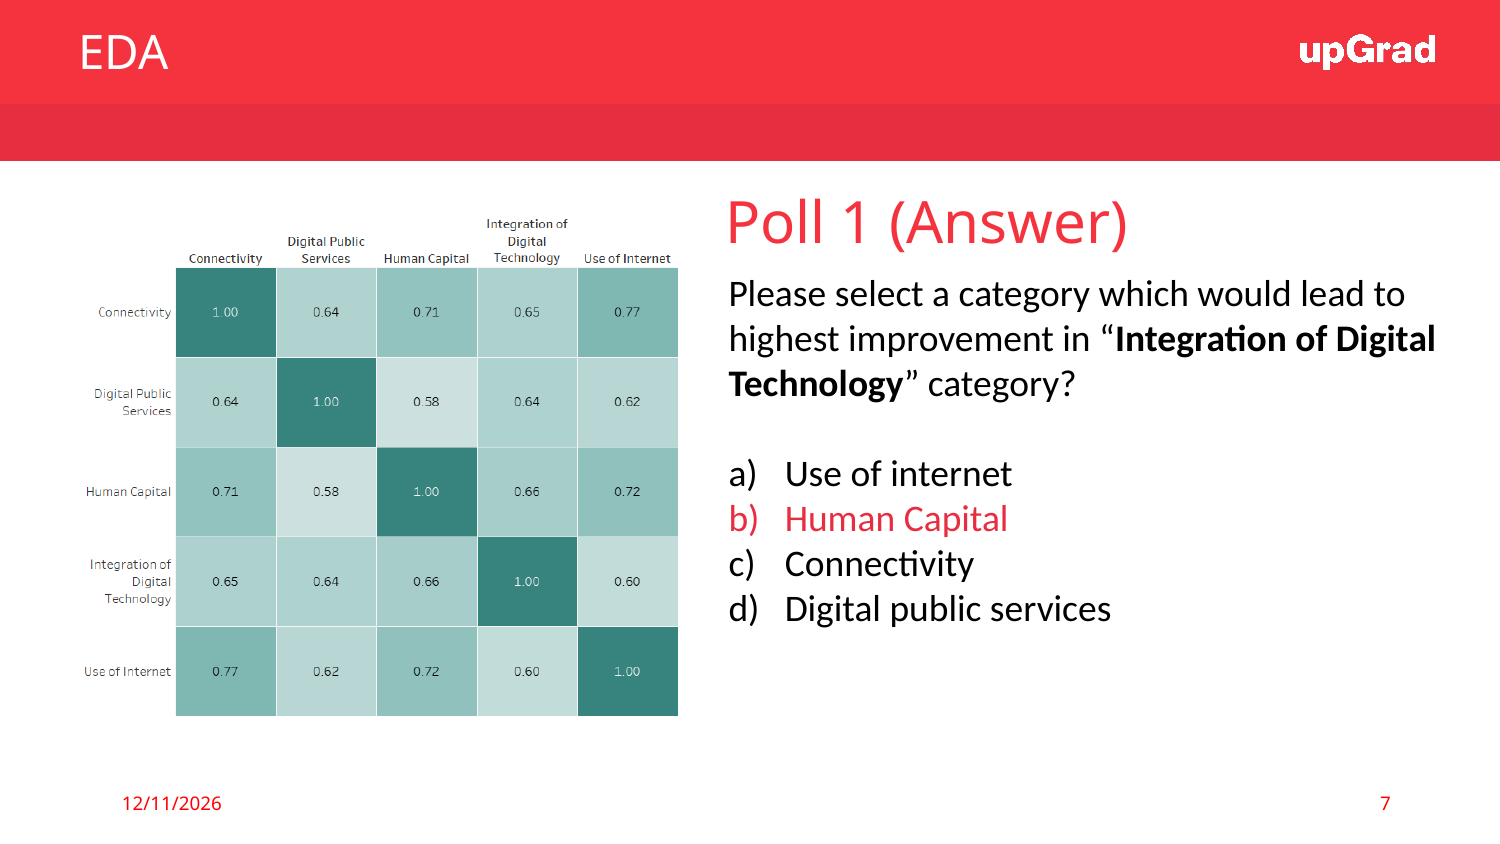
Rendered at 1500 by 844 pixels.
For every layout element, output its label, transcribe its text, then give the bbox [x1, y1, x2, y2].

text_box [0, 103, 1500, 162]
text_box Poll 1 (Answer) [713, 178, 1406, 273]
text_box EDA [63, 20, 768, 87]
picture [1300, 34, 1435, 70]
slide_number 7 [1068, 782, 1406, 828]
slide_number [106, 782, 445, 828]
text_box Please select a category which would lead to highest improvement in “Integration of Digital Technology” category? Use of internet Human Capital Connectivity Digital public services [713, 261, 1464, 637]
picture [63, 209, 693, 734]
